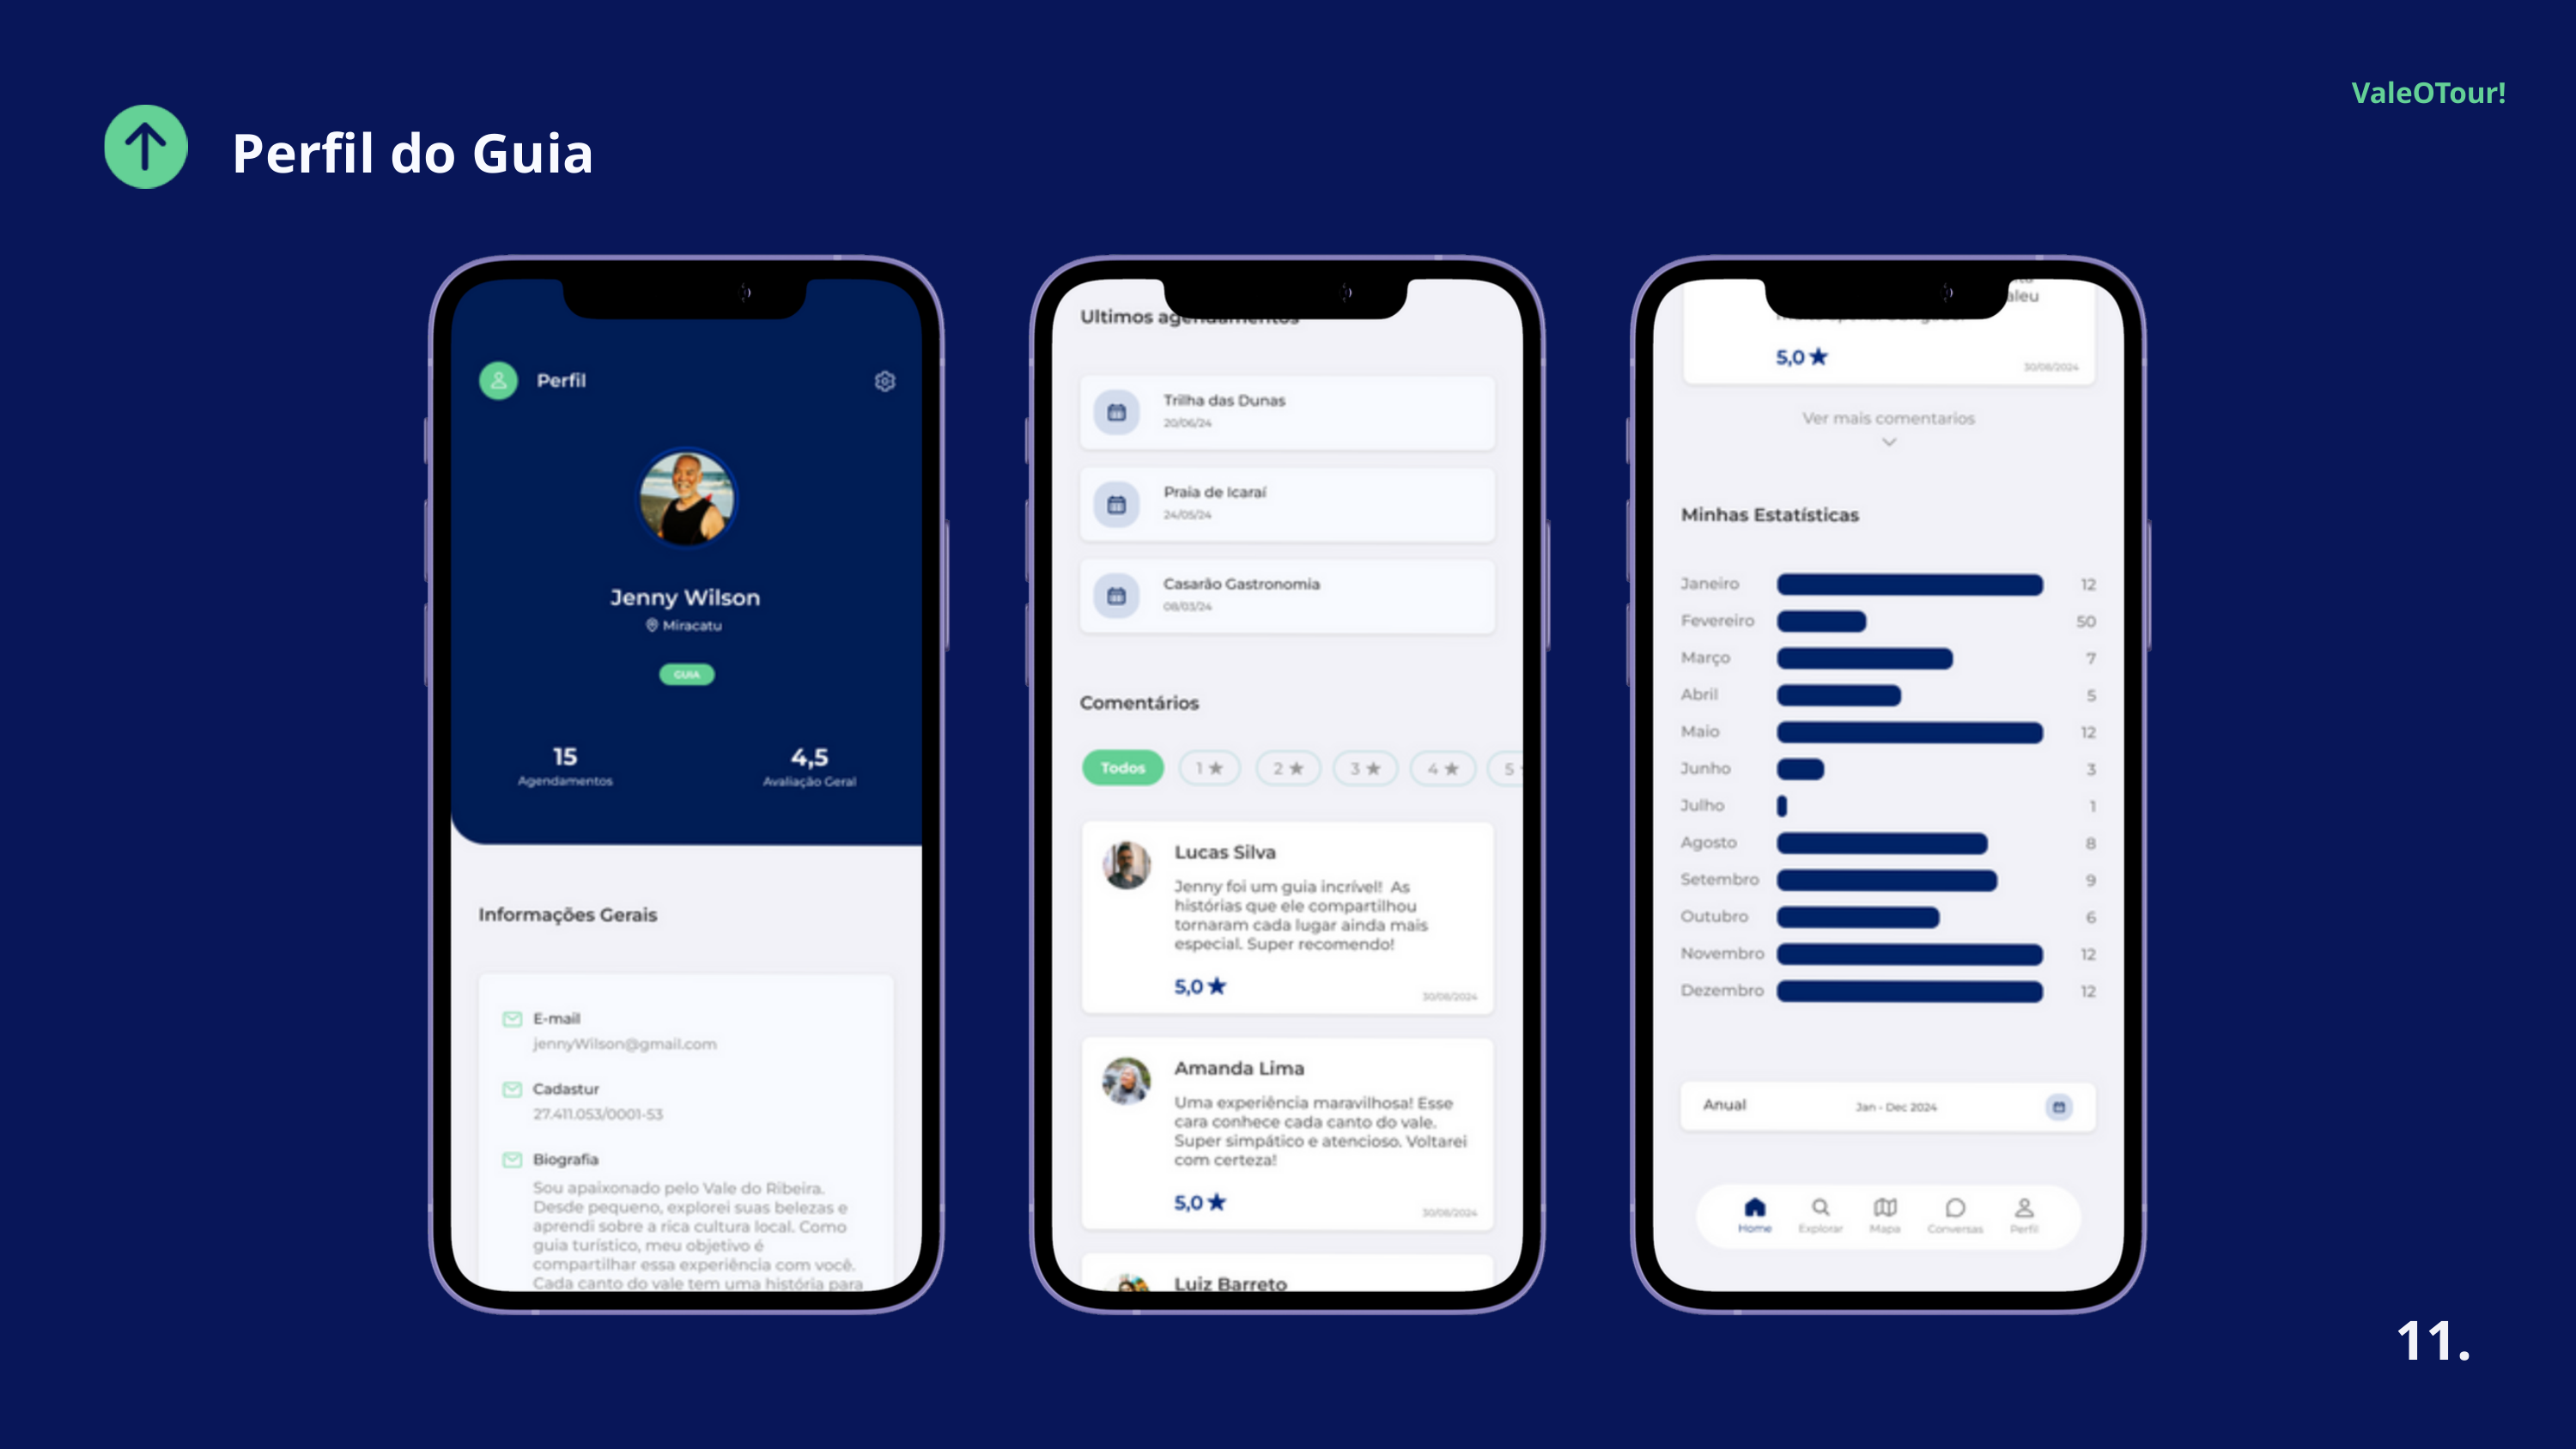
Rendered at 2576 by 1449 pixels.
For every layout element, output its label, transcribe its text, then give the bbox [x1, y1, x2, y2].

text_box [1021, 250, 1556, 1319]
text_box Perfil do Guia [231, 108, 615, 184]
text_box 11. [2395, 1295, 2499, 1372]
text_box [420, 250, 955, 1319]
text_box [104, 105, 188, 189]
text_box ValeOTour! [2284, 69, 2506, 109]
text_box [1621, 250, 2156, 1319]
